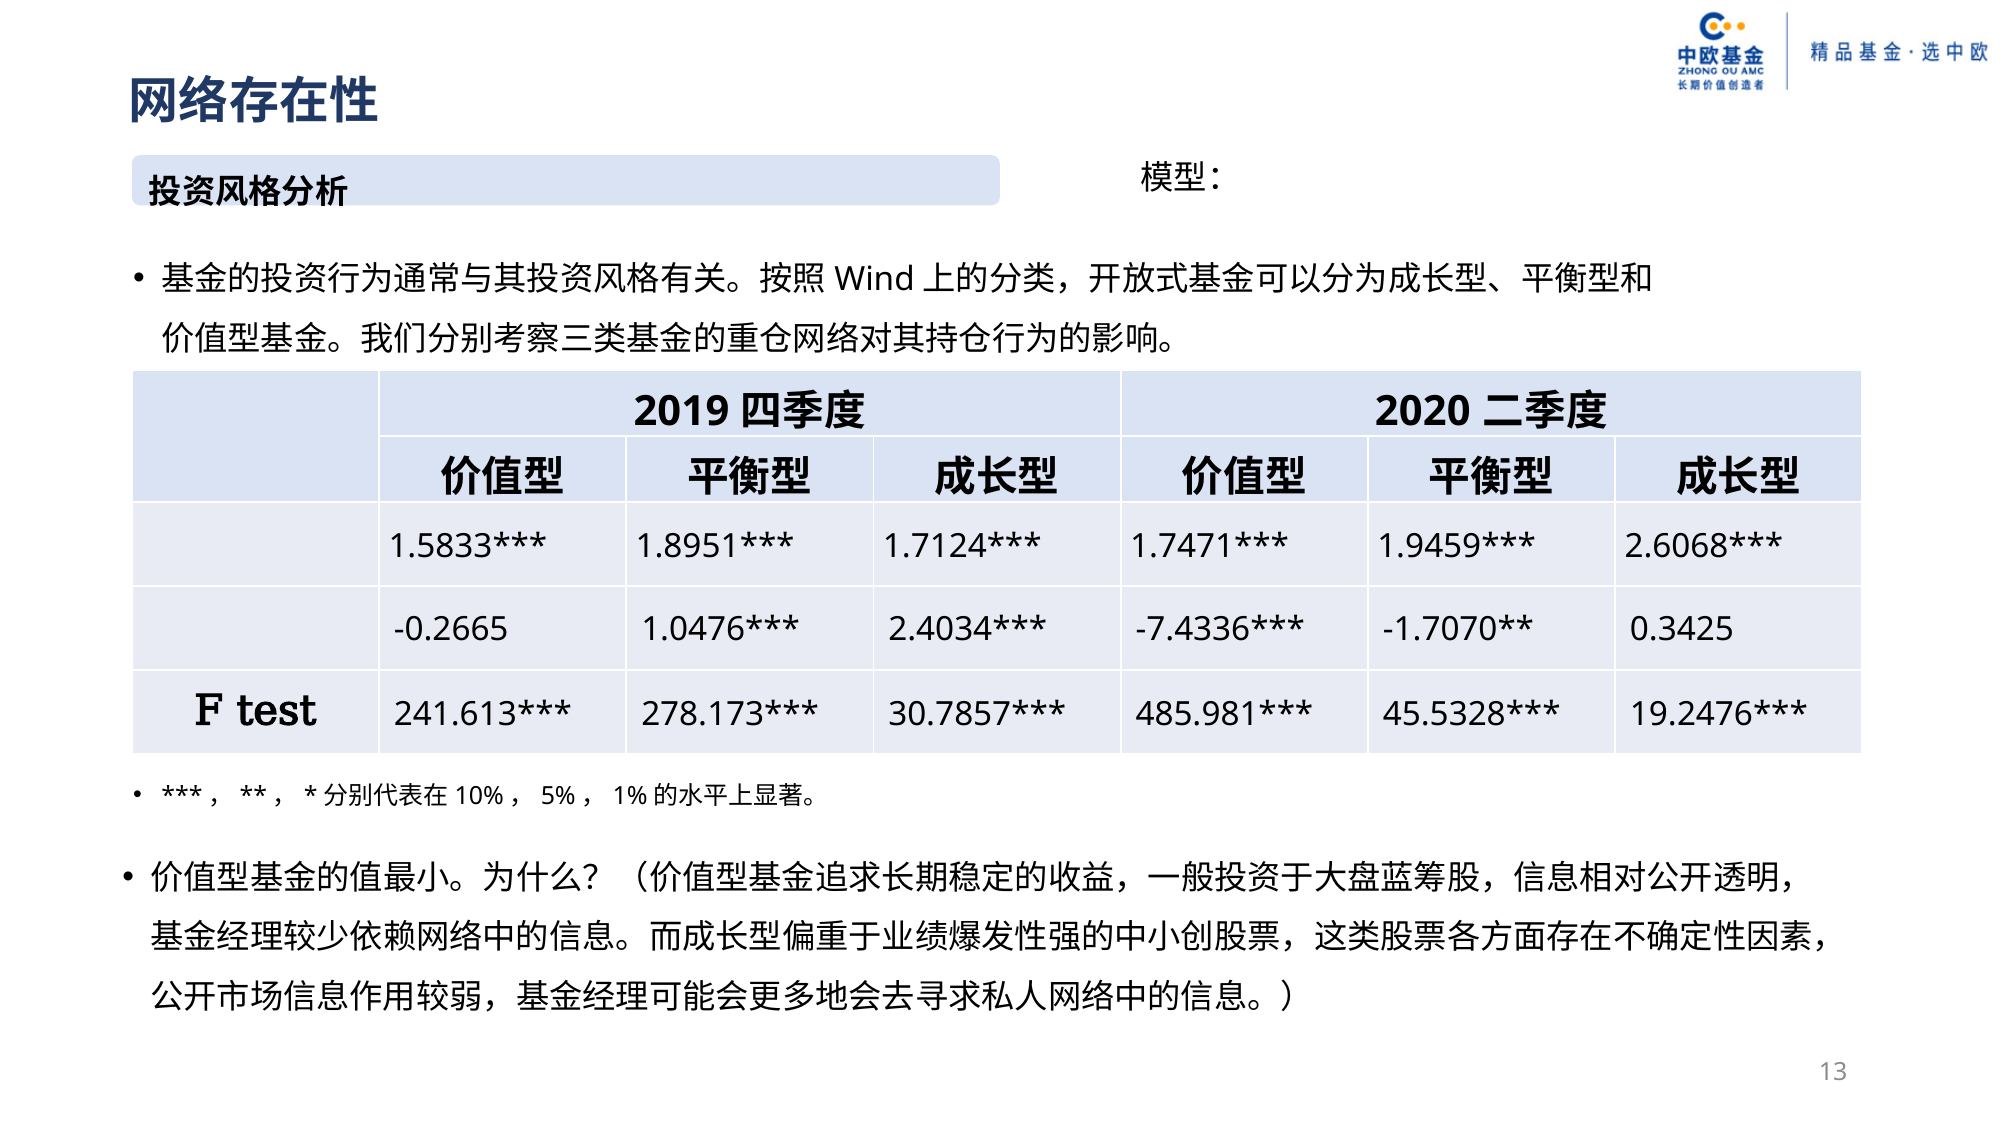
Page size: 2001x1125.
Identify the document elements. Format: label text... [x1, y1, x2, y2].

text_box 投资风格分析 [130, 154, 1002, 207]
text_box 基金的投资行为通常与其投资风格有关。按照Wind上的分类，开放式基金可以分为成长型、平衡型和价值型基金。我们分别考察三类基金的重仓网络对其持仓行为的影响。 [43, 229, 1695, 364]
slide_number 13 [1412, 1042, 1863, 1103]
text_box ***，**，*分别代表在10%，5%，1%的水平上显著。 [43, 757, 1197, 817]
subtitle 网络存在性 [114, 67, 1886, 137]
picture [1672, 0, 2000, 98]
